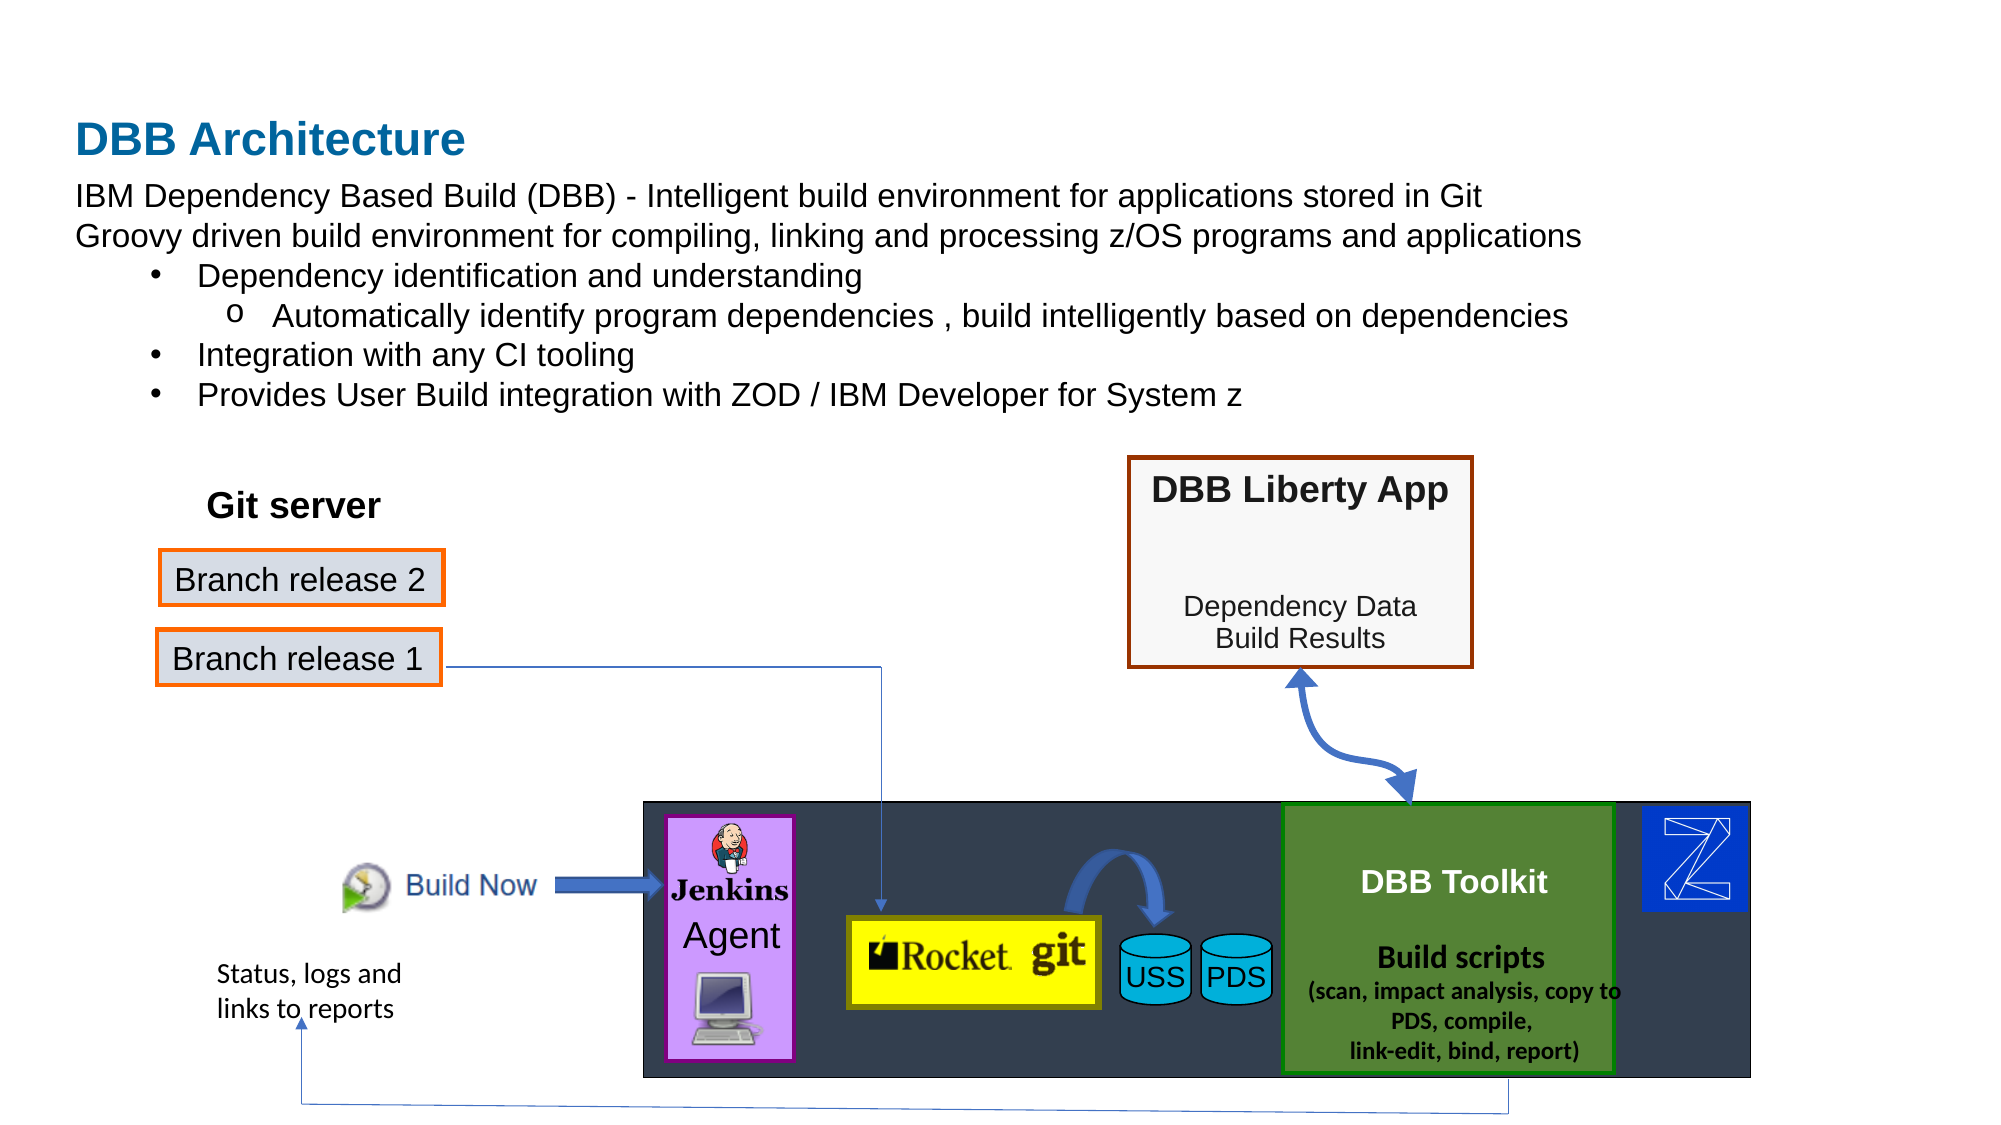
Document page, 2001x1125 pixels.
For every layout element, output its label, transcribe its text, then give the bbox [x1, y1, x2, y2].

text_box DBB Architecture [60, 101, 811, 173]
picture [1030, 927, 1086, 977]
text_box [643, 801, 1751, 1078]
text_box [1063, 848, 1176, 928]
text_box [301, 1104, 1509, 1114]
picture [1642, 806, 1748, 912]
text_box Branch release 1 [157, 629, 442, 685]
text_box [849, 917, 1099, 1008]
text_box IBM Dependency Based Build (DBB) - Intelligent build environment for applications stored in Git Groovy driven build environment for compiling, linking and processing z/OS programs and applications Dependency identification and understanding Automatically identify program dependencies , build intelligently based on dependencies Integration with any CI tooling Provides User Build integration with ZOD / IBM Developer for System z [60, 166, 1888, 421]
picture [661, 822, 798, 905]
text_box Build scripts (scan, impact analysis, copy to PDS, compile, link-edit, bind, report) [1284, 927, 1646, 1073]
text_box Agent [668, 905, 796, 964]
text_box [666, 815, 794, 822]
text_box DBB Liberty App Dependency Data Build Results [1128, 457, 1473, 668]
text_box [1286, 681, 1426, 793]
text_box [666, 905, 794, 1061]
picture [689, 971, 765, 1047]
text_box PDS [1201, 934, 1272, 1005]
text_box DBB Toolkit [1296, 853, 1578, 908]
text_box Status, logs and links to reports [202, 947, 442, 1033]
picture [325, 849, 555, 922]
text_box Branch release 2 [159, 549, 444, 606]
text_box USS [1120, 934, 1192, 1005]
picture [869, 934, 1012, 970]
text_box [555, 868, 661, 903]
text_box Git server [191, 473, 452, 534]
text_box [1282, 803, 1614, 1073]
